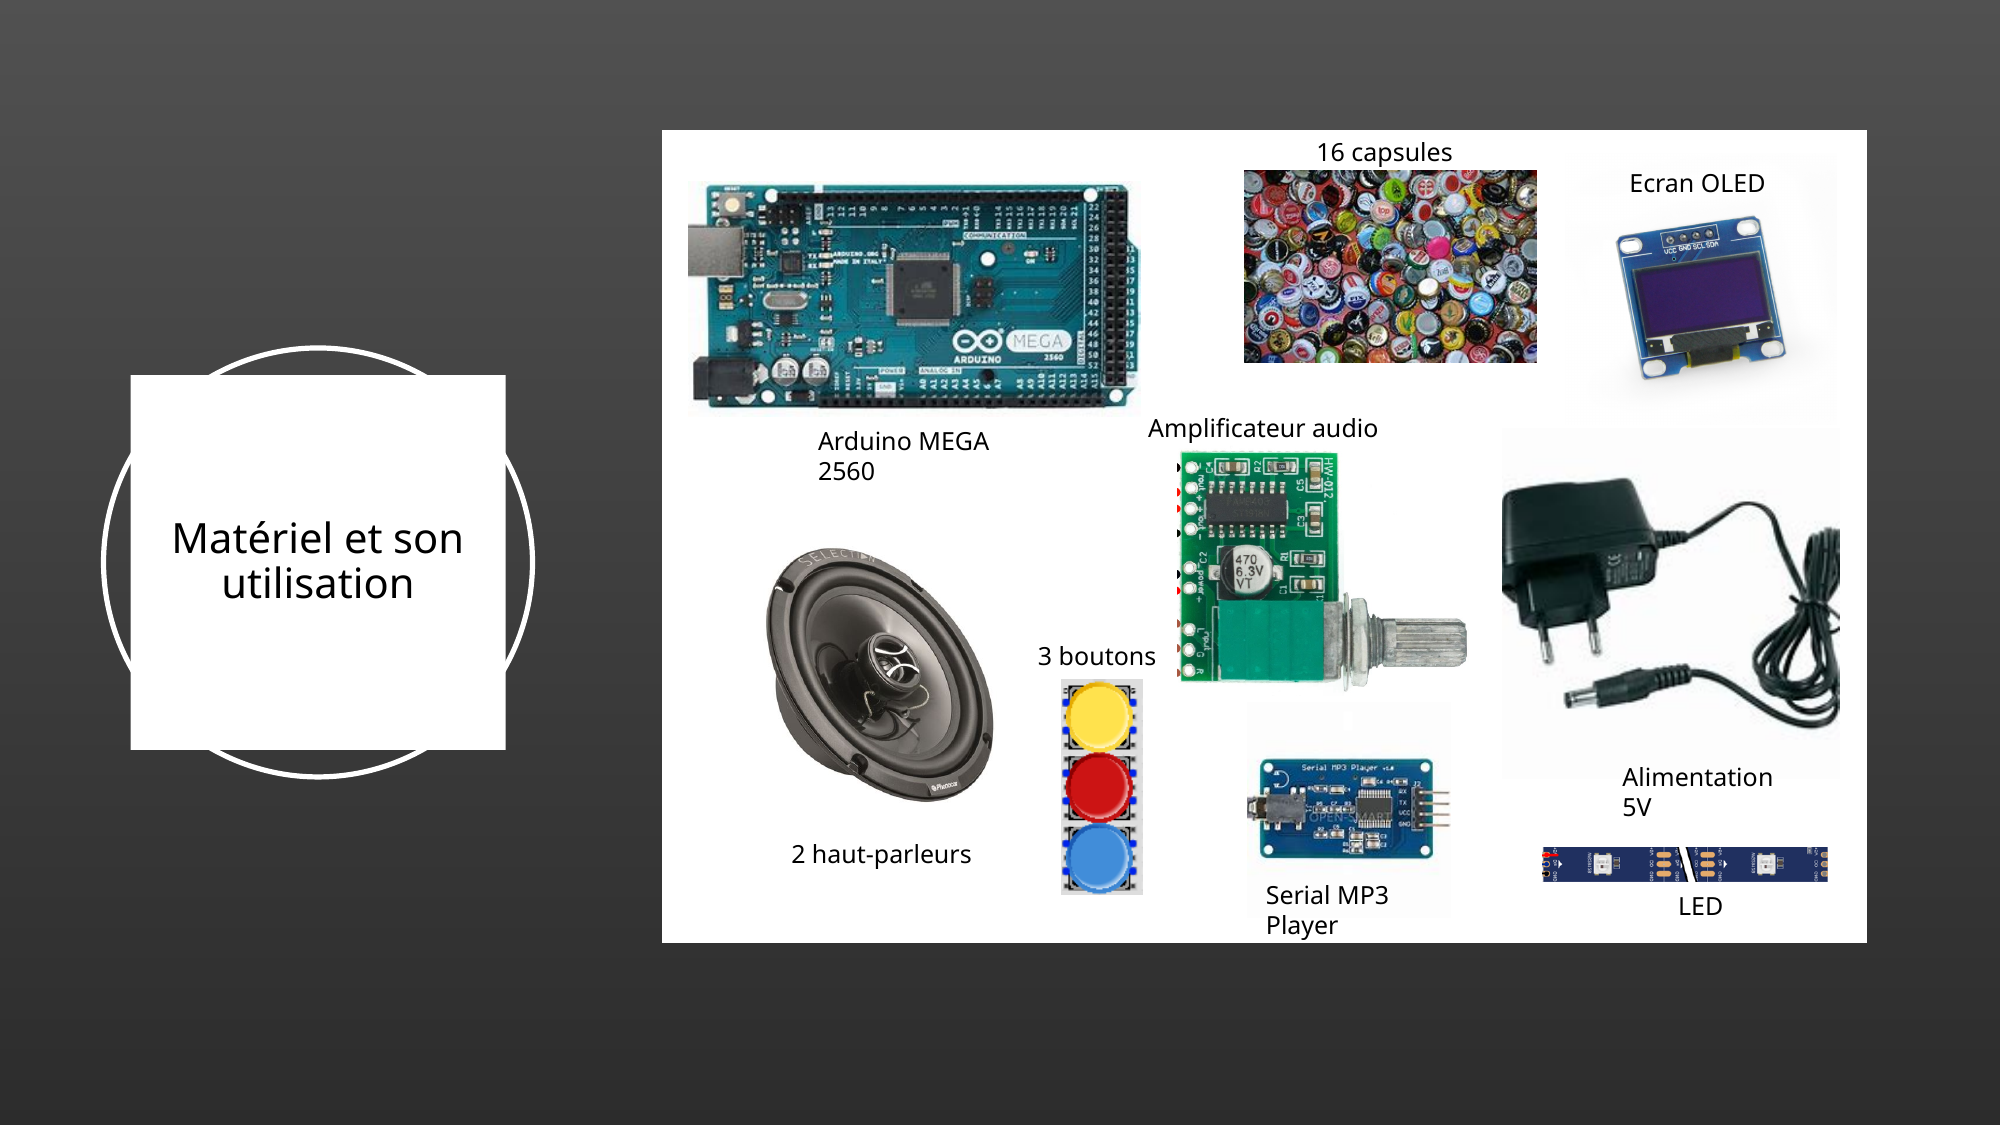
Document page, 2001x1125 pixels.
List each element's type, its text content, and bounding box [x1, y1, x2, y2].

text_box Amplificateur audio [1133, 405, 1405, 451]
text_box [210, 750, 426, 779]
picture [1177, 424, 1471, 697]
text_box 16 capsules [1301, 129, 1480, 169]
text_box 3 boutons [1039, 632, 1177, 678]
text_box Alimentation 5V [1607, 779, 1811, 829]
text_box [506, 456, 535, 669]
title Matériel et son utilisation [130, 375, 506, 750]
text_box [210, 346, 426, 375]
picture [1542, 846, 1828, 882]
picture [1247, 702, 1451, 919]
text_box Serial MP3 Player [1251, 871, 1470, 947]
text_box LED [1591, 882, 1811, 928]
picture [688, 504, 1039, 855]
text_box [662, 130, 1867, 943]
text_box Arduino MEGA 2560 [803, 418, 1062, 493]
picture [1501, 428, 1841, 779]
text_box 2 haut-parleurs [776, 855, 1010, 876]
picture [1564, 153, 1838, 426]
picture [1060, 678, 1143, 896]
text_box [101, 456, 130, 669]
picture [1243, 169, 1537, 363]
picture [688, 181, 1141, 418]
